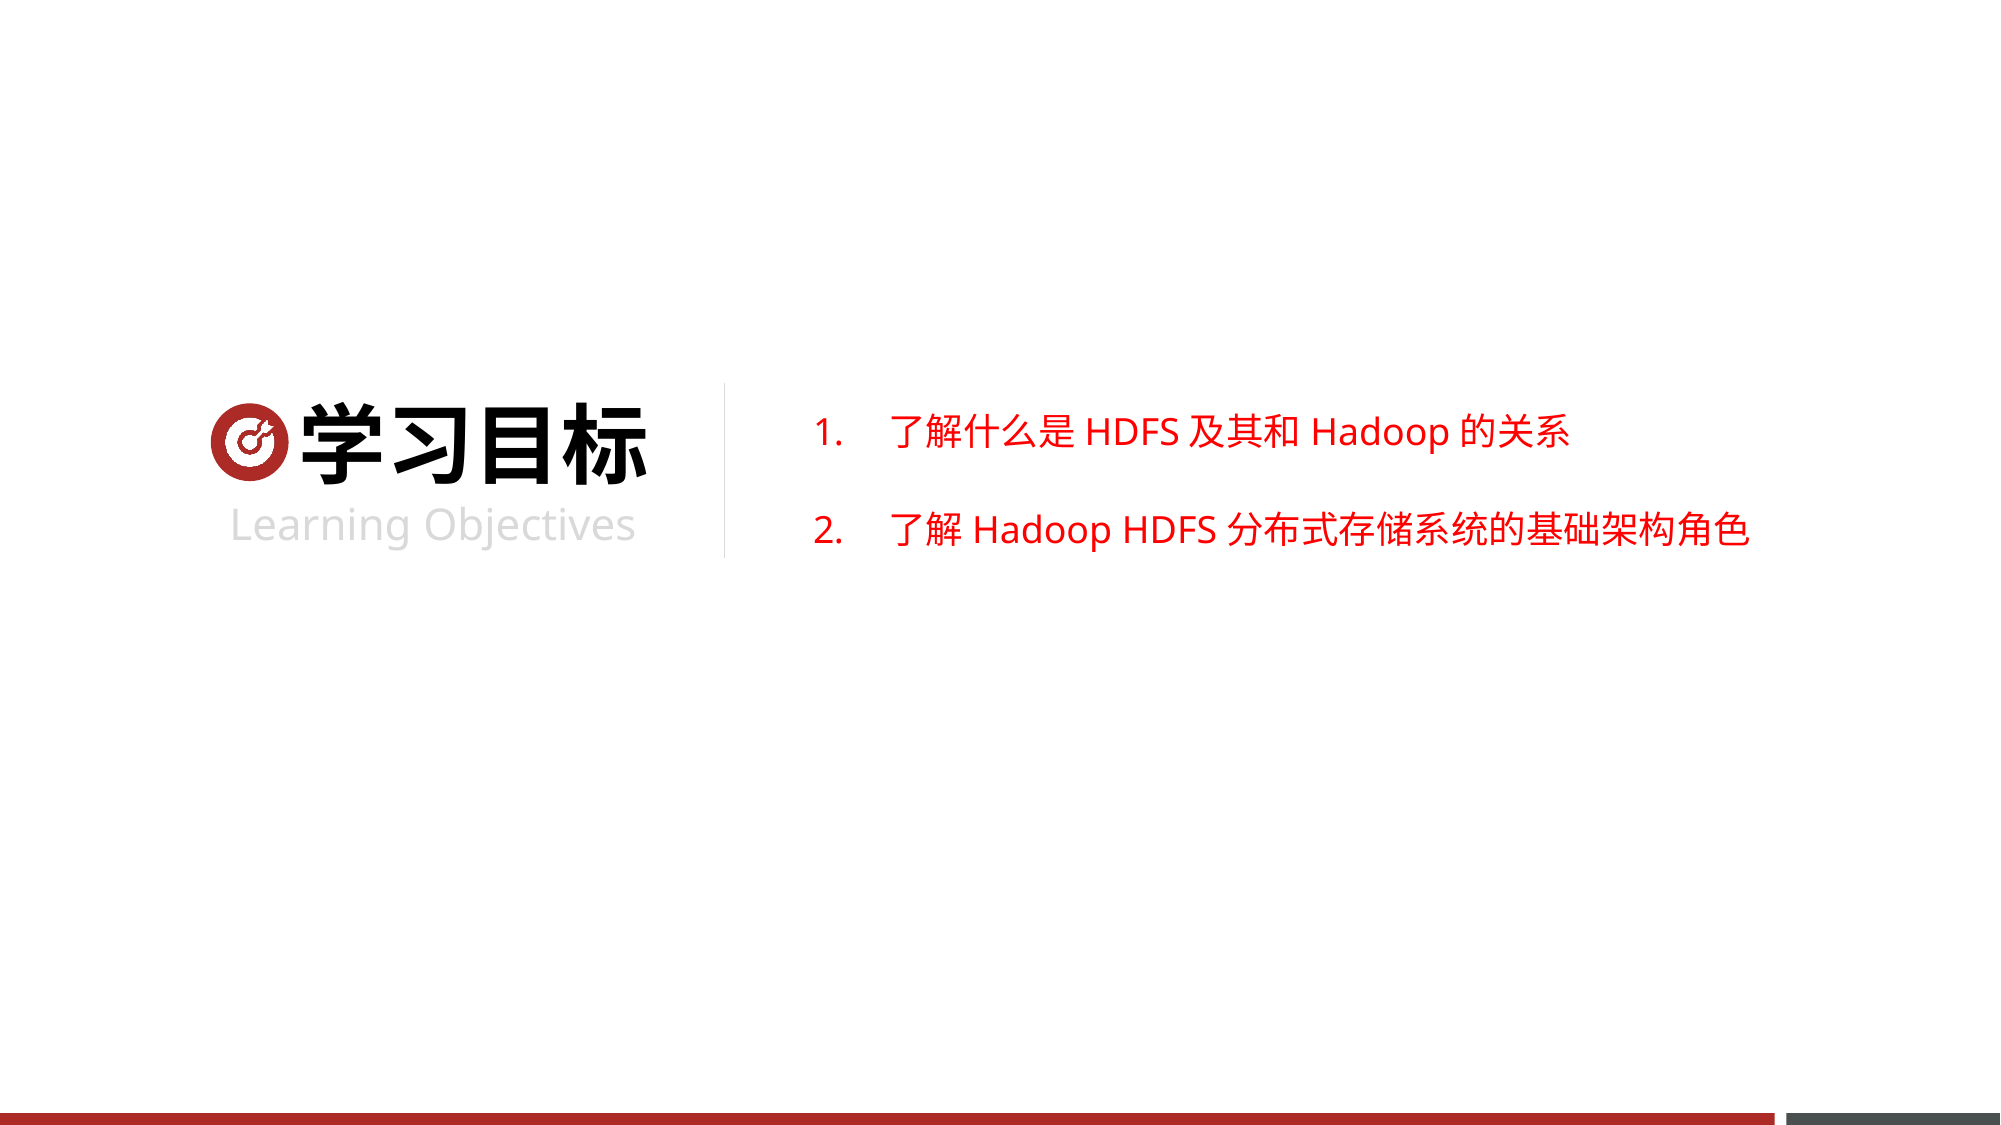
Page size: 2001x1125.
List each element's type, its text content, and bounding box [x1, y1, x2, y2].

picture [216, 408, 283, 476]
list 了解什么是HDFS及其和Hadoop的关系 了解Hadoop HDFS分布式存储系统的基础架构角色 [798, 178, 1832, 736]
